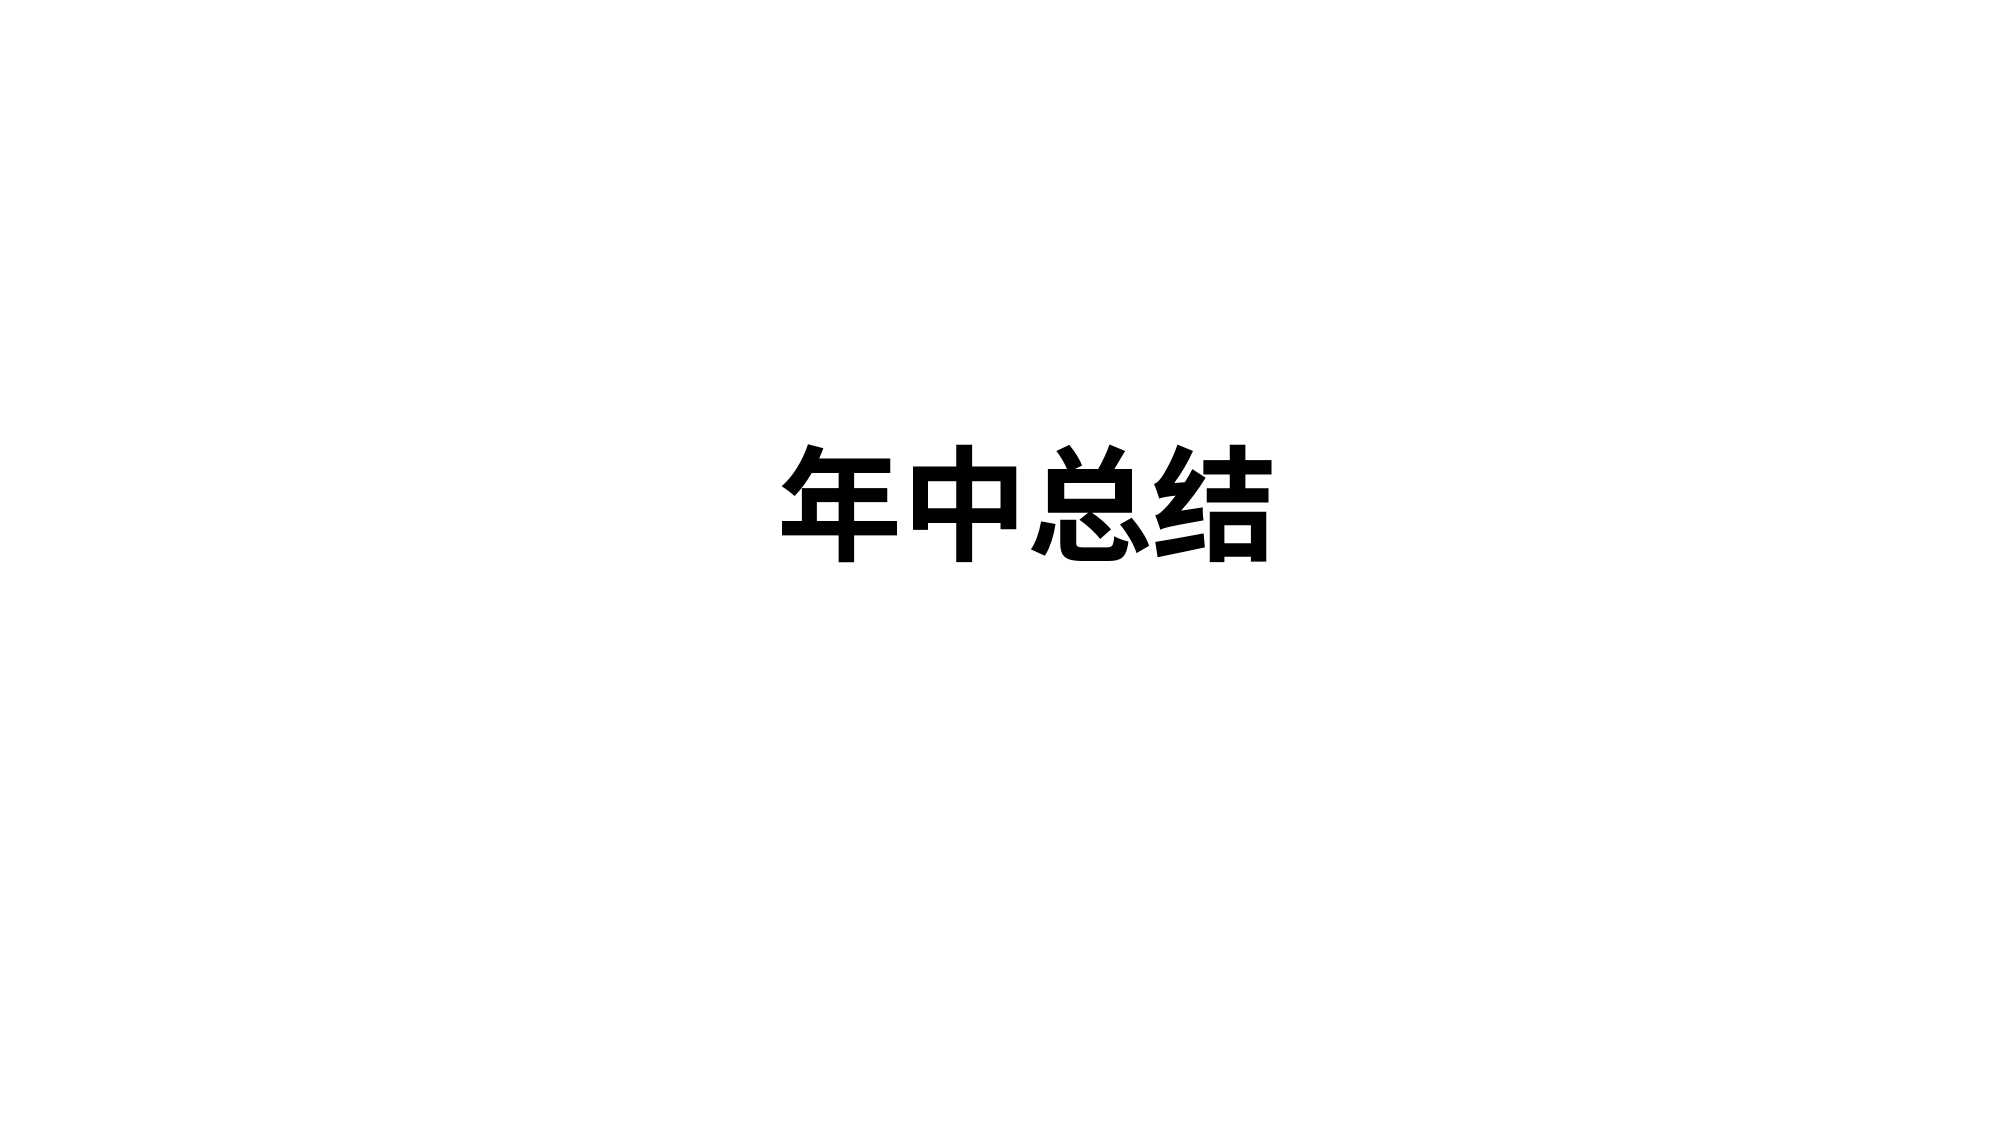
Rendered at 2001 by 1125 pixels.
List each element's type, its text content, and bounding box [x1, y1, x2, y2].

text_box 年中总结 [92, 418, 1963, 584]
